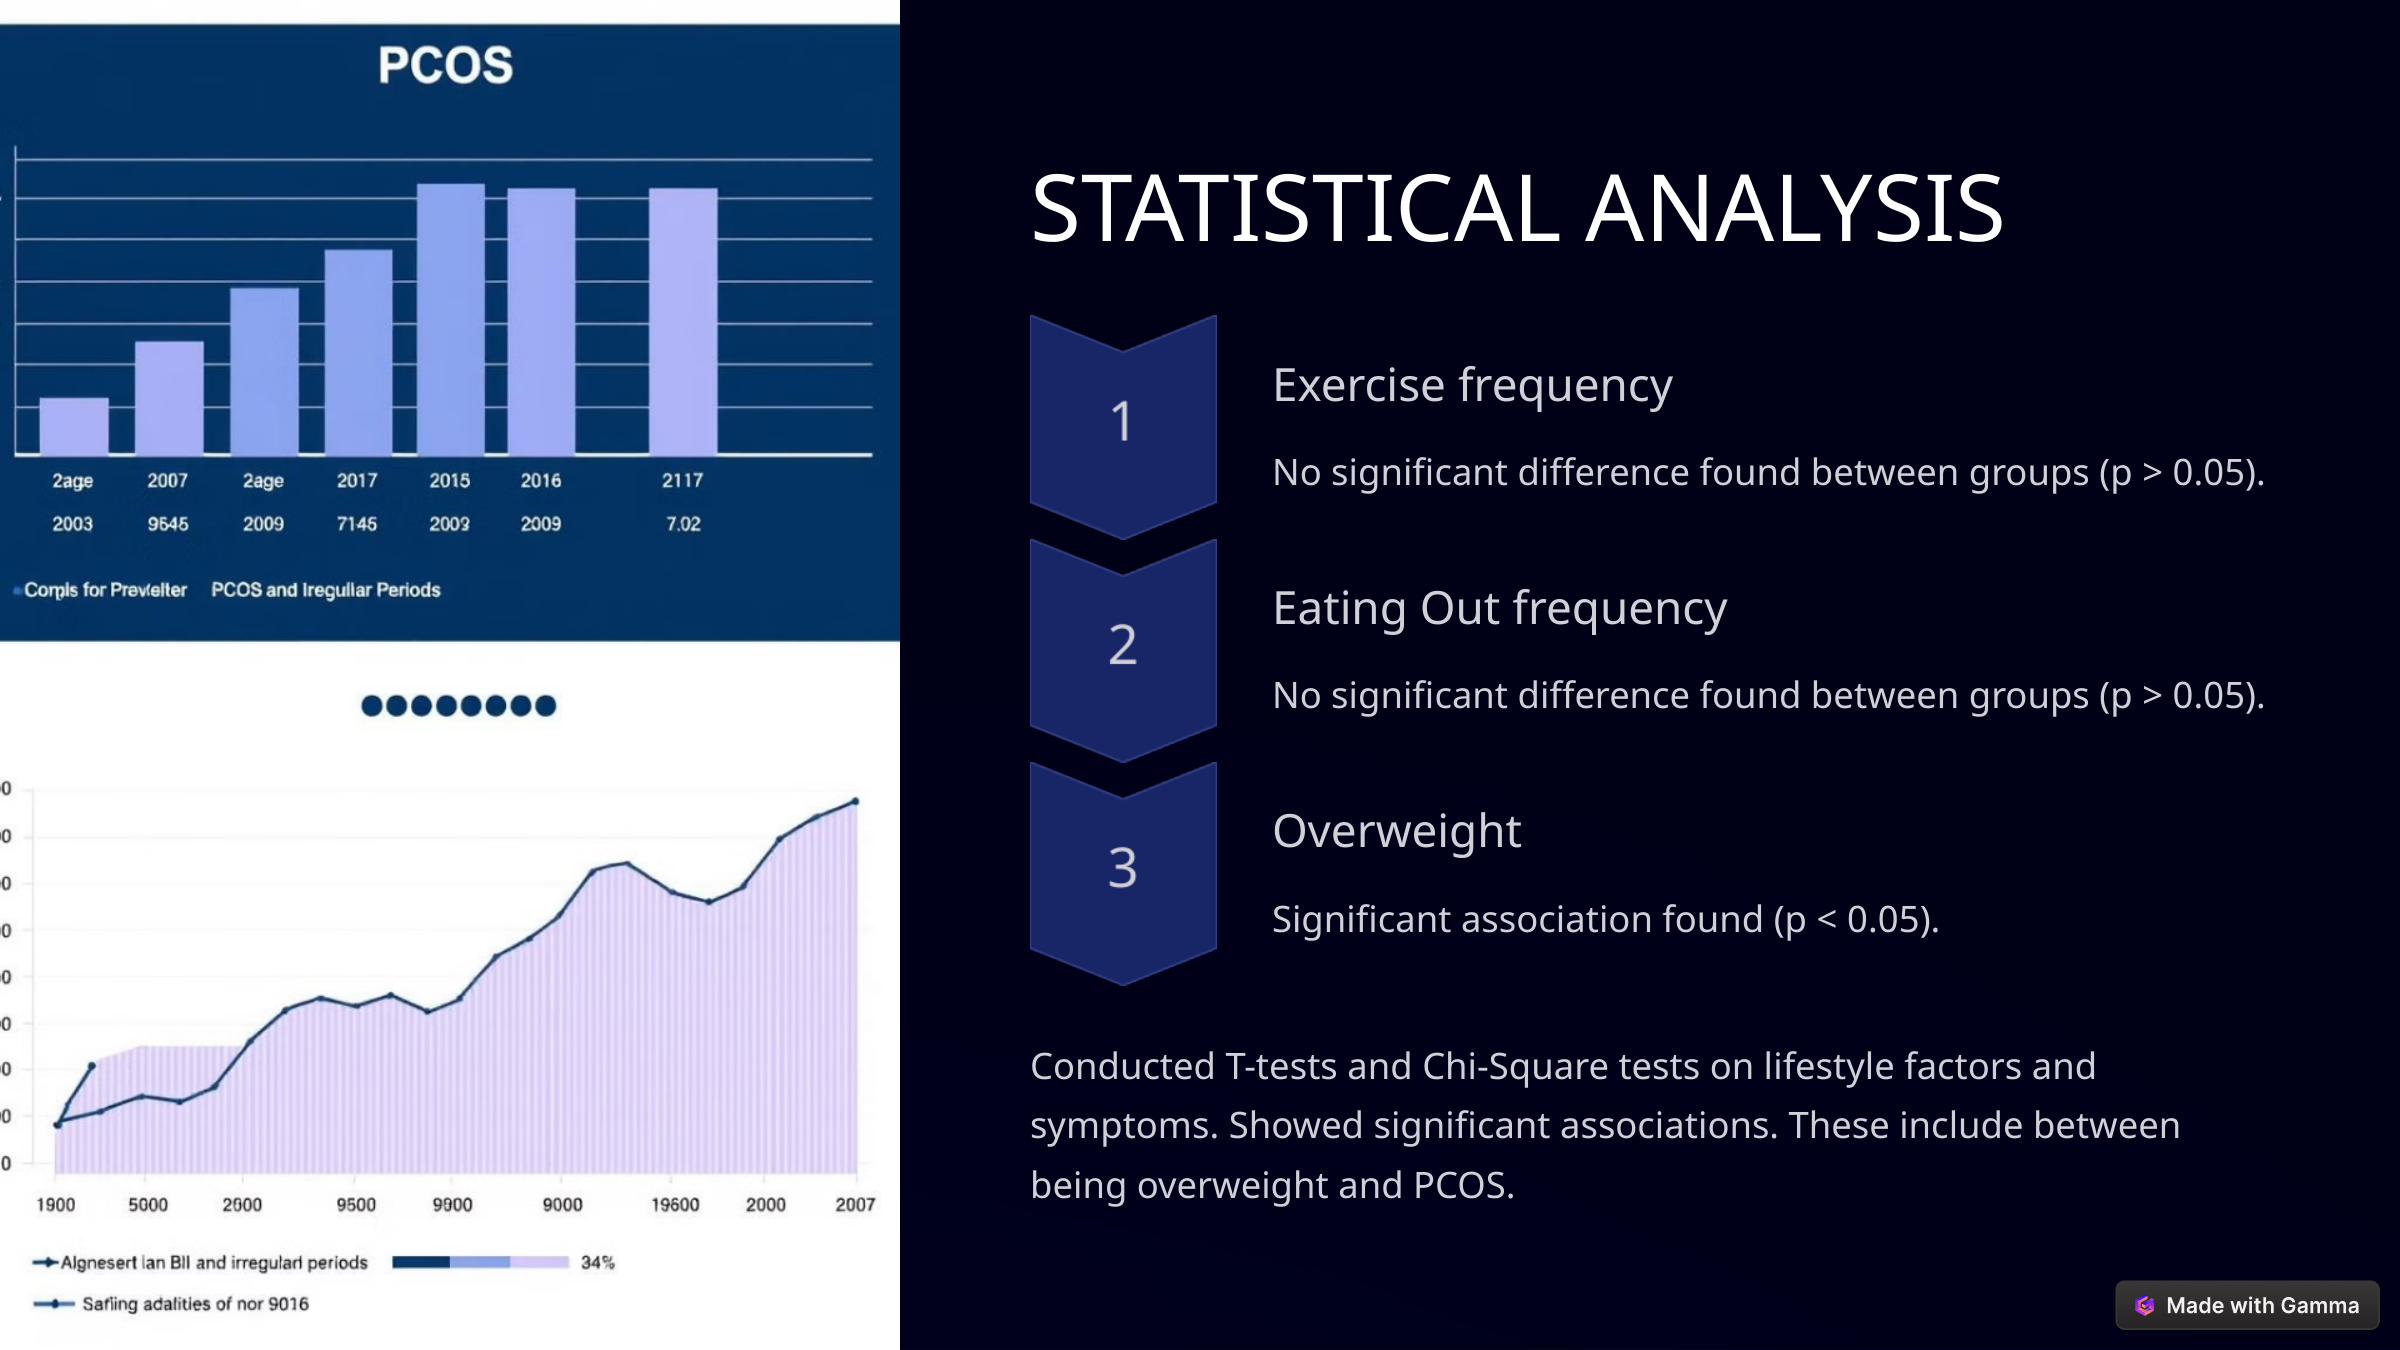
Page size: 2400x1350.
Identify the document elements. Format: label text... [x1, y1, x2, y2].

text_box No significant difference found between groups (p > 0.05). [1272, 433, 2270, 493]
picture [0, 0, 900, 1350]
text_box Eating Out frequency [1271, 576, 1738, 635]
text_box Exercise frequency [1271, 353, 1738, 412]
text_box No significant difference found between groups (p > 0.05). [1272, 656, 2270, 717]
text_box Significant association found (p < 0.05). [1272, 880, 2270, 940]
text_box STATISTICAL ANALYSIS [1030, 143, 2037, 261]
text_box Overweight [1271, 799, 1738, 858]
text_box Conducted T-tests and Chi-Square tests on lifestyle factors and symptoms. Showed significant associations. These include between being overweight and PCOS. [1030, 1027, 2270, 1206]
picture [1030, 315, 1217, 986]
picture [2106, 1271, 2389, 1339]
